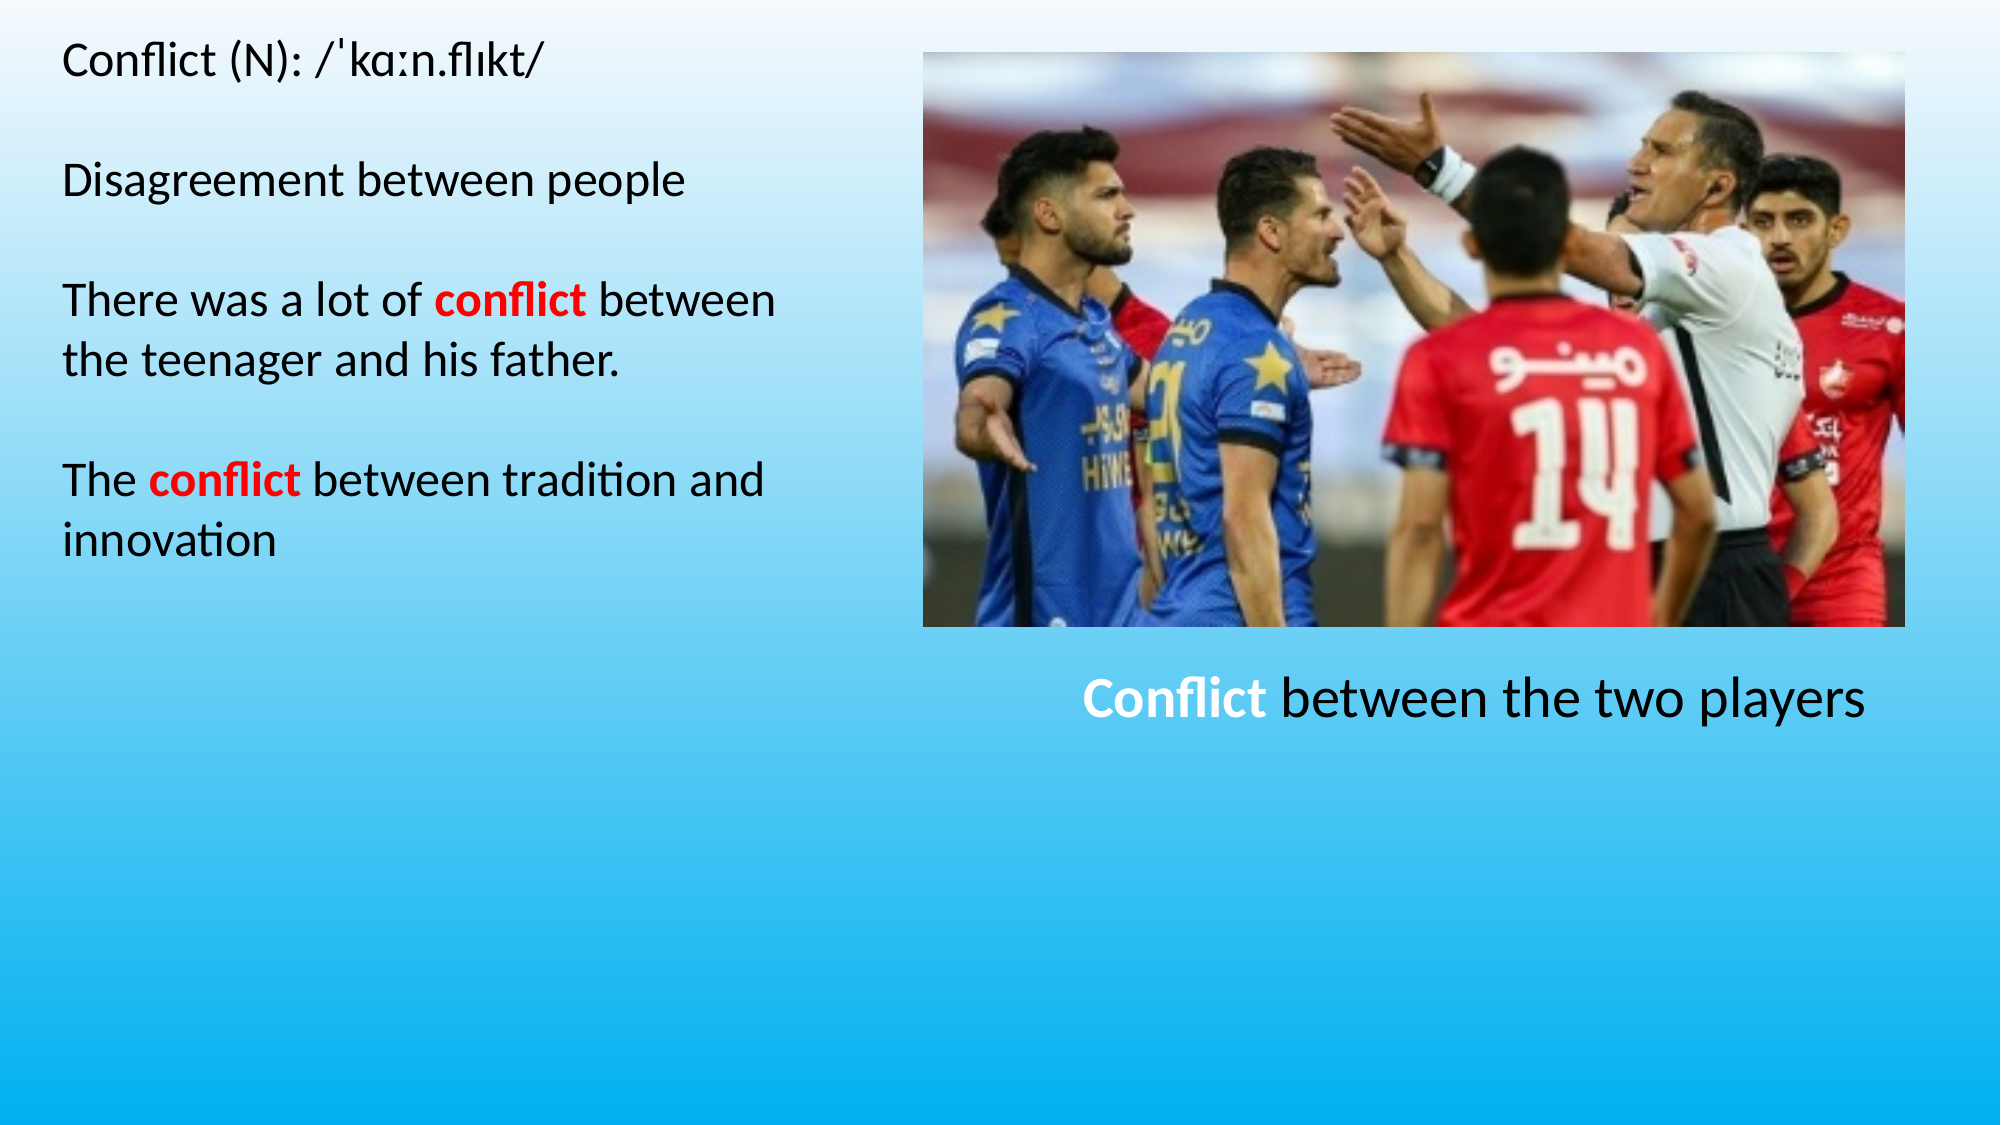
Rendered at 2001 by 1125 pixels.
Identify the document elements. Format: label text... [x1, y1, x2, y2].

text_box Conflict between the two players [1068, 651, 1882, 737]
text_box Conflict (N): /ˈkɑːn.flɪkt/ Disagreement between people There was a lot of conflict between the teenager and his father. The conflict between tradition and innovation [47, 19, 830, 754]
picture [923, 52, 1905, 627]
